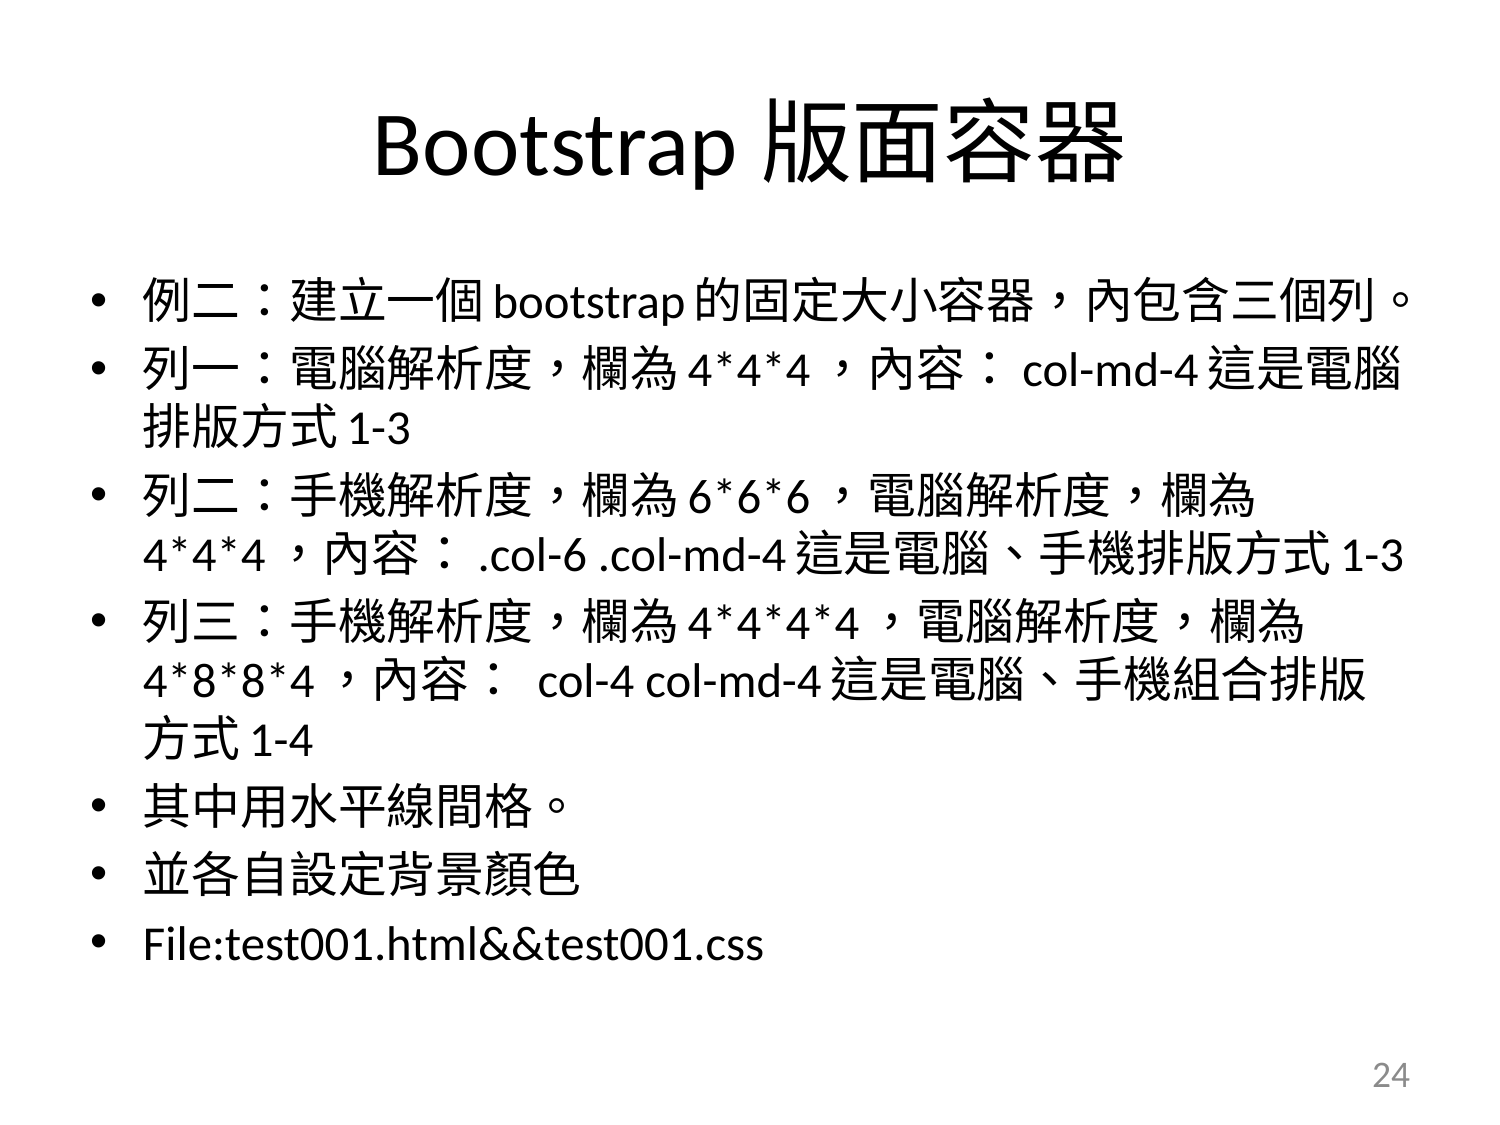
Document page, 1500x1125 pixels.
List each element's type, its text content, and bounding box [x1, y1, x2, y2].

slide_number 24 [1074, 1042, 1425, 1103]
list 例二：建立一個bootstrap的固定大小容器，內包含三個列。 列一：電腦解析度，欄為4*4*4，內容：col-md-4這是電腦排版方式1-3 列二：手機解析度，欄為6*6*6，電腦解析度，欄為4*4*4，內容：.col-6 .col-md-4這是電腦、手機排版方式1-3 列三：手機解析度，欄為4*4*4*4，電腦解析度，欄為4*8*8*4，內容： col-4 col-md-4這是電腦、手機組合排版方式1-4 其中用水平線間格。 並各自設定背景顏色 File:test001.html&&test001.css [75, 262, 1425, 1005]
title Bootstrap版面容器 [75, 45, 1425, 233]
